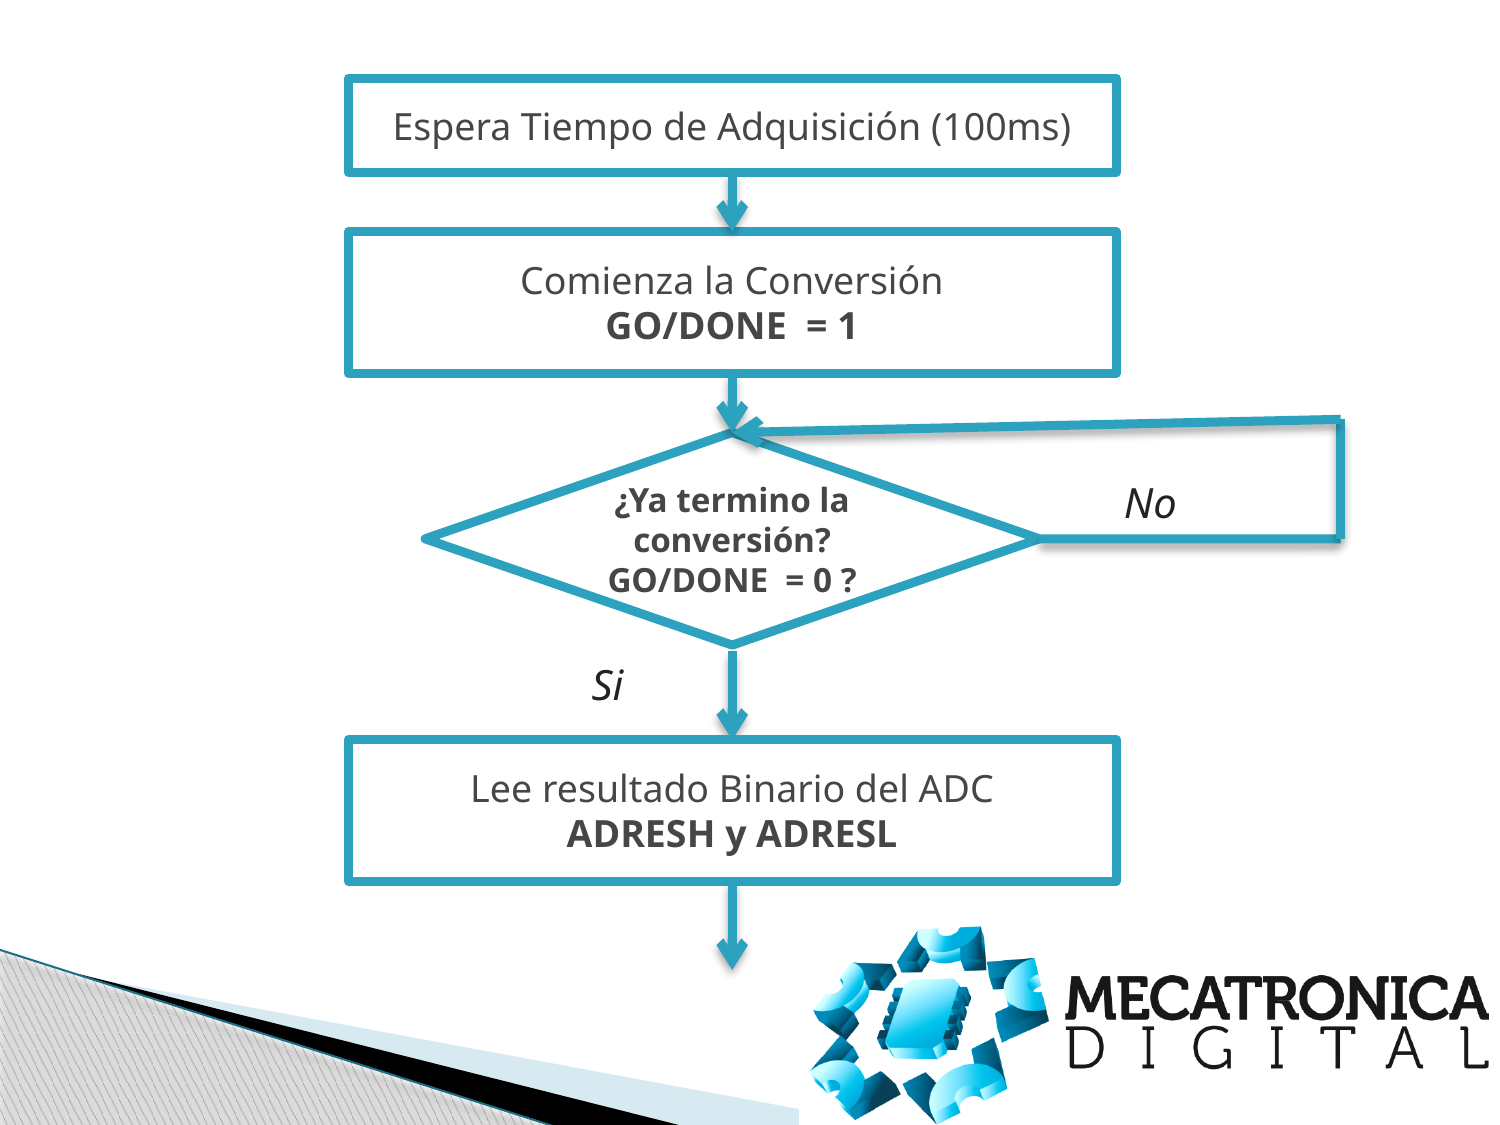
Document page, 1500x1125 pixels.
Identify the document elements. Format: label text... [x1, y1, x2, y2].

text_box Lee resultado Binario del ADC ADRESH y ADRESL [344, 735, 1121, 886]
text_box No [1033, 469, 1212, 535]
text_box Espera Tiempo de Adquisición (100ms) [344, 74, 1121, 177]
text_box Comienza la Conversión GO/DONE = 1 [344, 227, 1121, 378]
picture [798, 919, 1500, 1125]
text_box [732, 419, 1341, 433]
text_box ¿Ya termino la conversión? GO/DONE = 0 ? [420, 431, 1039, 650]
text_box Si [501, 651, 680, 716]
